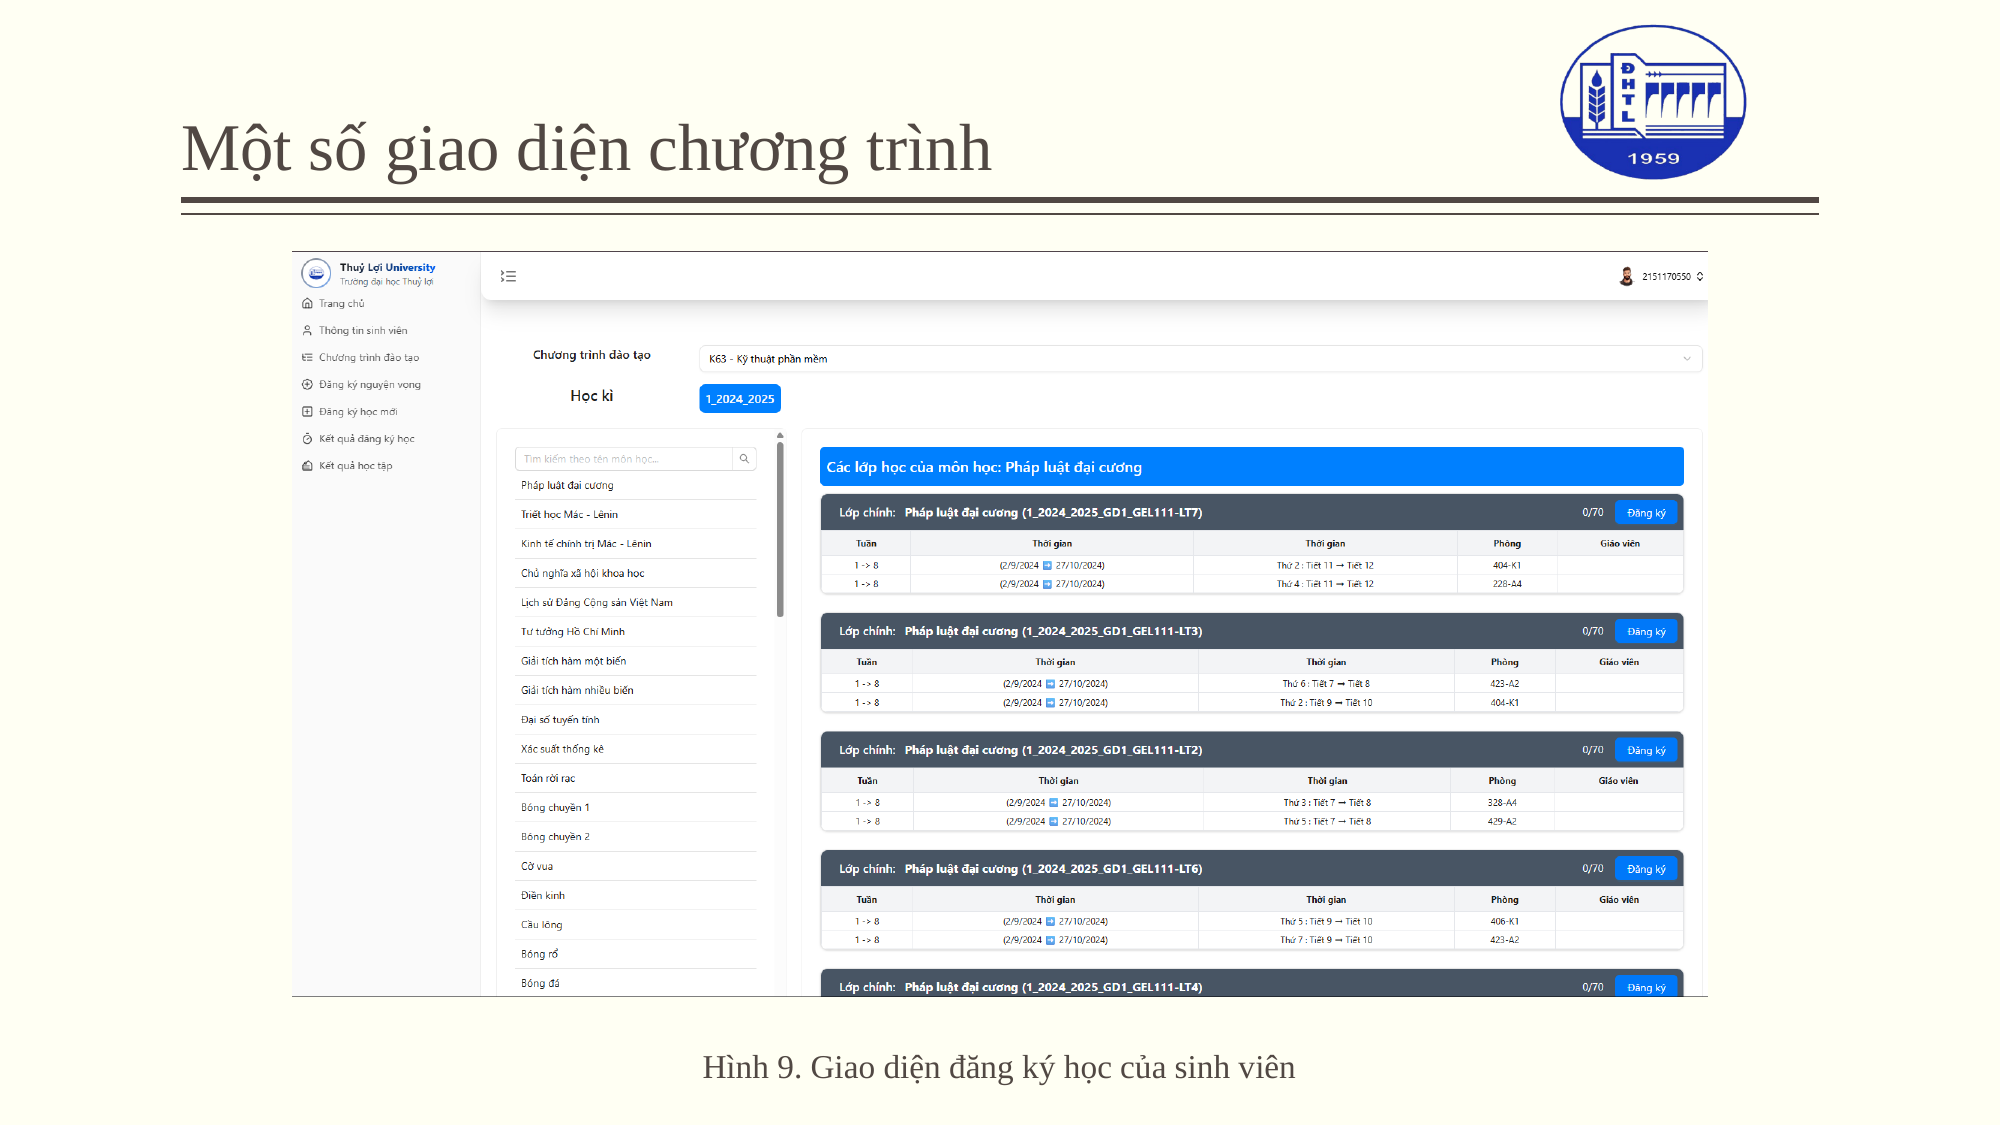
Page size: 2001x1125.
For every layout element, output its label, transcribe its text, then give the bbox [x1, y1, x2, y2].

picture [292, 251, 1708, 997]
text_box Hình 9. Giao diện đăng ký học của sinh viên [687, 1037, 1312, 1093]
picture [1484, 12, 1819, 193]
title Một số giao diện chương trình [181, 12, 1483, 193]
